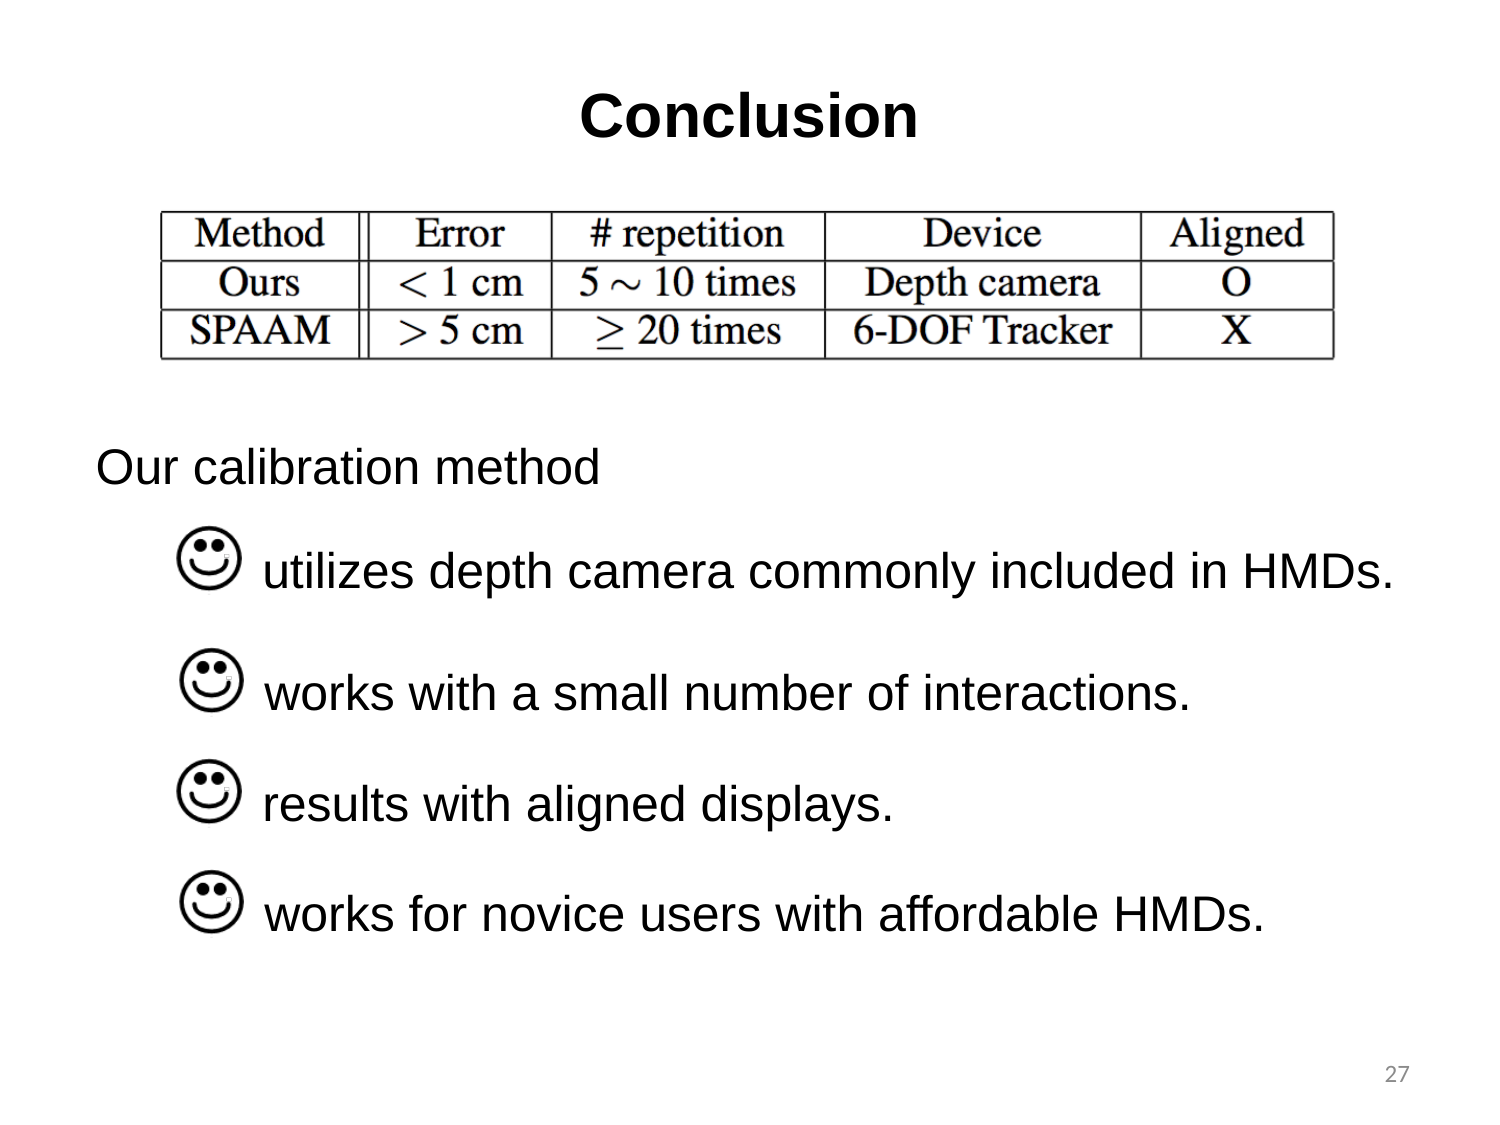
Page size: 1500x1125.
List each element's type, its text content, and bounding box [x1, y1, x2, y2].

text_box Our calibration method [80, 396, 1486, 502]
picture [132, 187, 1368, 394]
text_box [176, 622, 1440, 730]
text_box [174, 500, 1438, 608]
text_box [176, 843, 1440, 940]
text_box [174, 733, 1438, 840]
title Conclusion [75, 37, 1425, 188]
slide_number 27 [1074, 1042, 1425, 1103]
